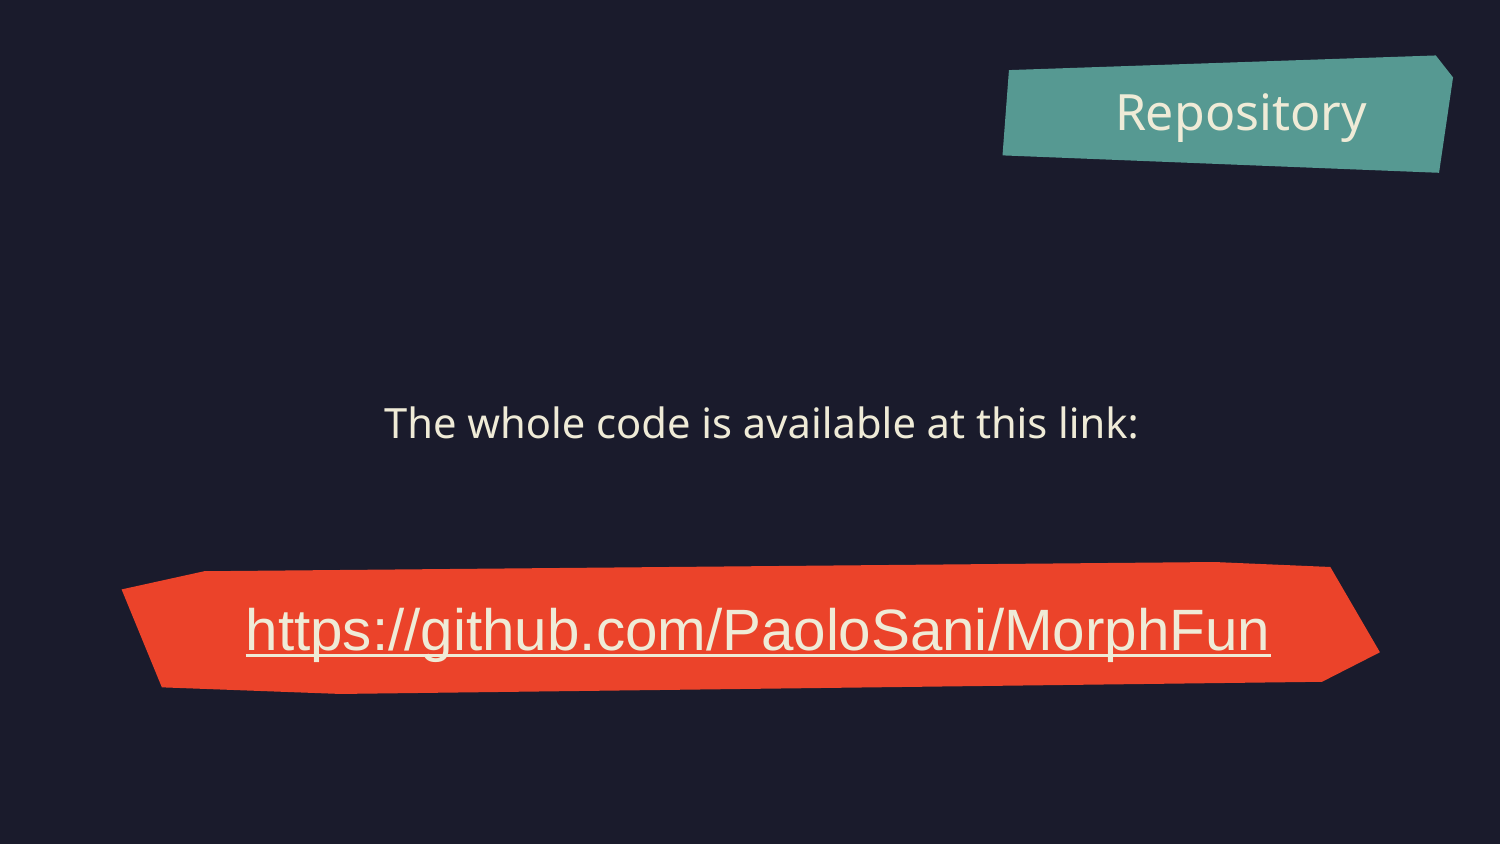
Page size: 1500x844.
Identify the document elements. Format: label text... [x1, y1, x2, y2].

text_box Repository [121, 65, 1382, 161]
text_box The whole code is available at this link: [383, 382, 1141, 461]
text_box https://github.com/PaoloSani/MorphFun [230, 585, 1300, 670]
text_box [121, 562, 1380, 694]
text_box [1143, 55, 1454, 173]
